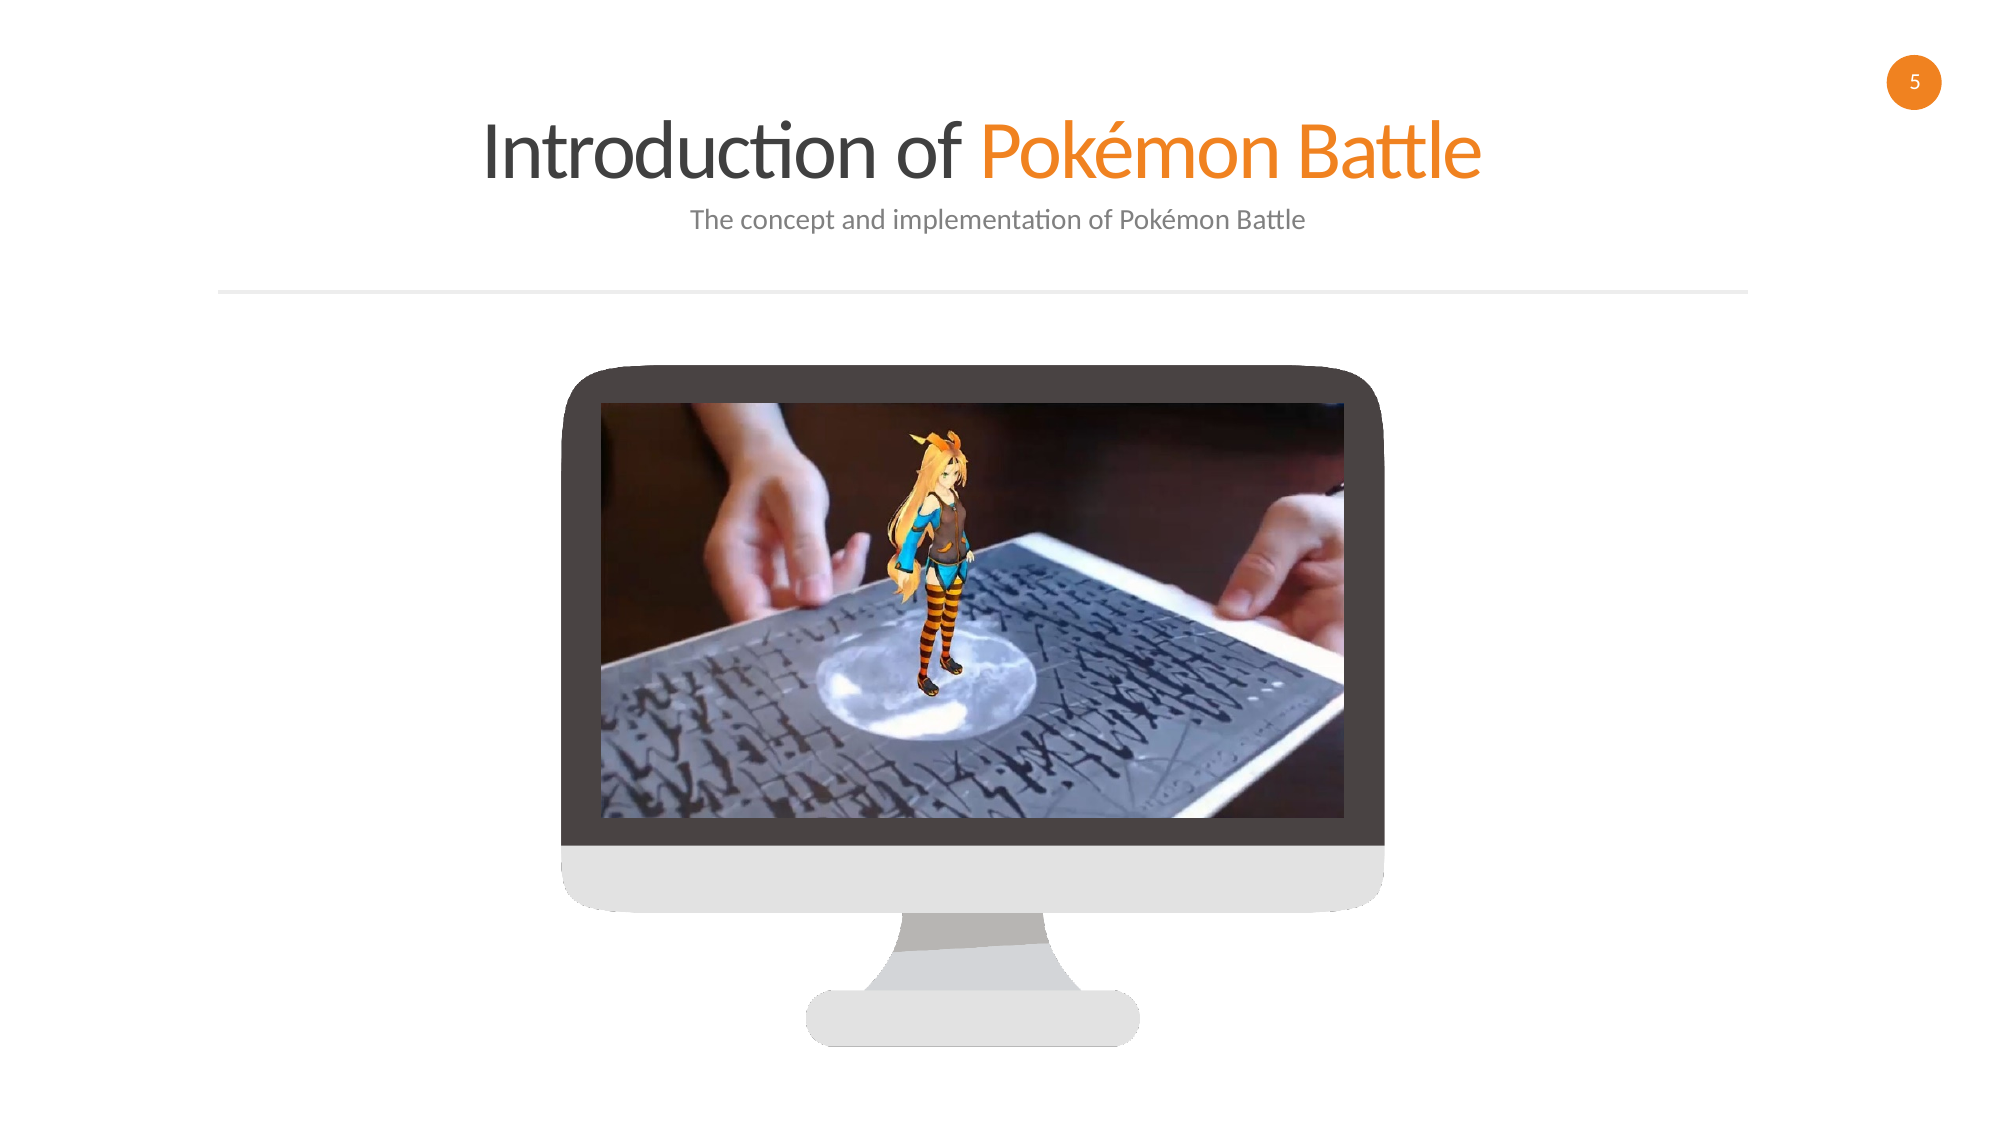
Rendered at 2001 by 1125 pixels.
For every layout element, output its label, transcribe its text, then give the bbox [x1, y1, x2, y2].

text_box Introduction of Pokémon Battle [362, 87, 1605, 203]
picture [510, 349, 1420, 1057]
slide_number 5 [1877, 50, 1954, 110]
text_box The concept and implementation of Pokémon Battle [605, 193, 1391, 243]
